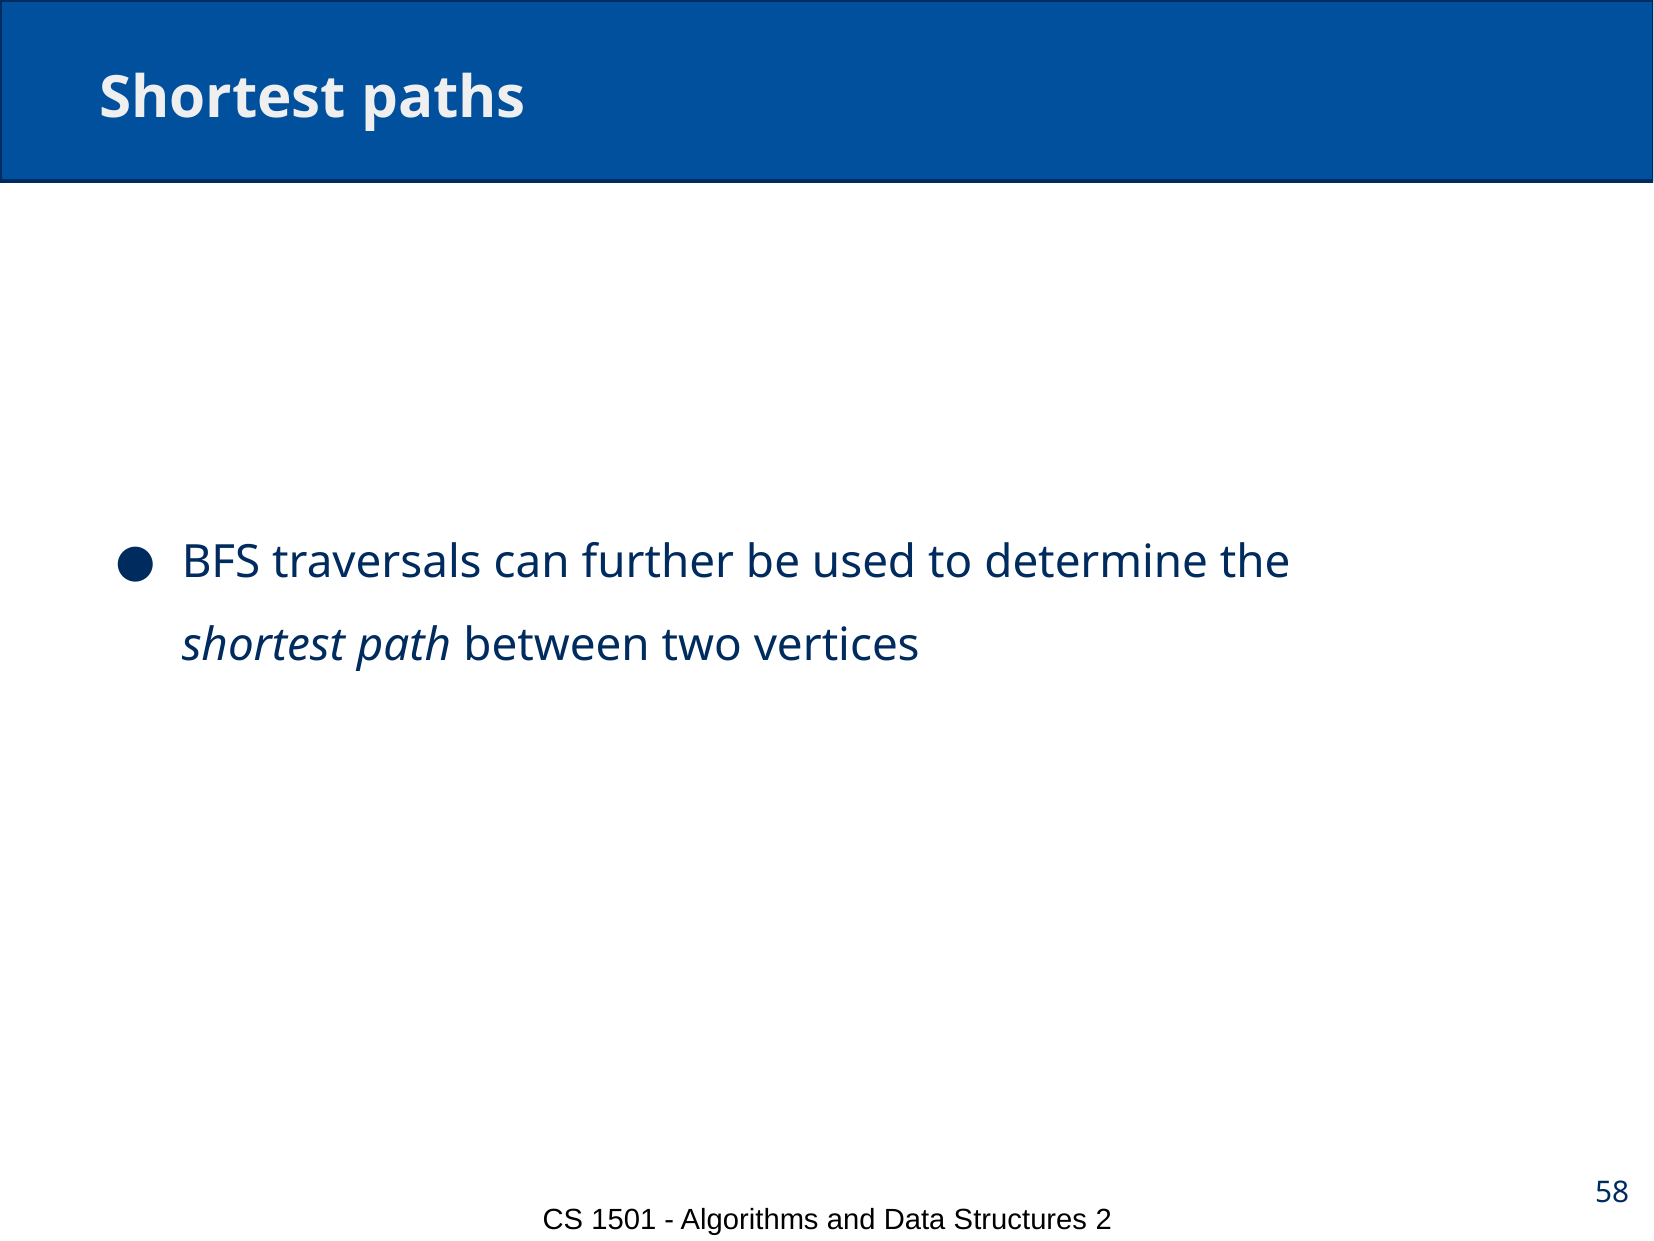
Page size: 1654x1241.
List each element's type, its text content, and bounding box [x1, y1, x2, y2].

title Shortest paths [82, 36, 1571, 146]
footer CS 1501 - Algorithms and Data Structures 2 [423, 1202, 1232, 1241]
slide_number 58 [1546, 1145, 1647, 1241]
list BFS traversals can further be used to determine the shortest path between two vertices [82, 487, 1571, 1023]
